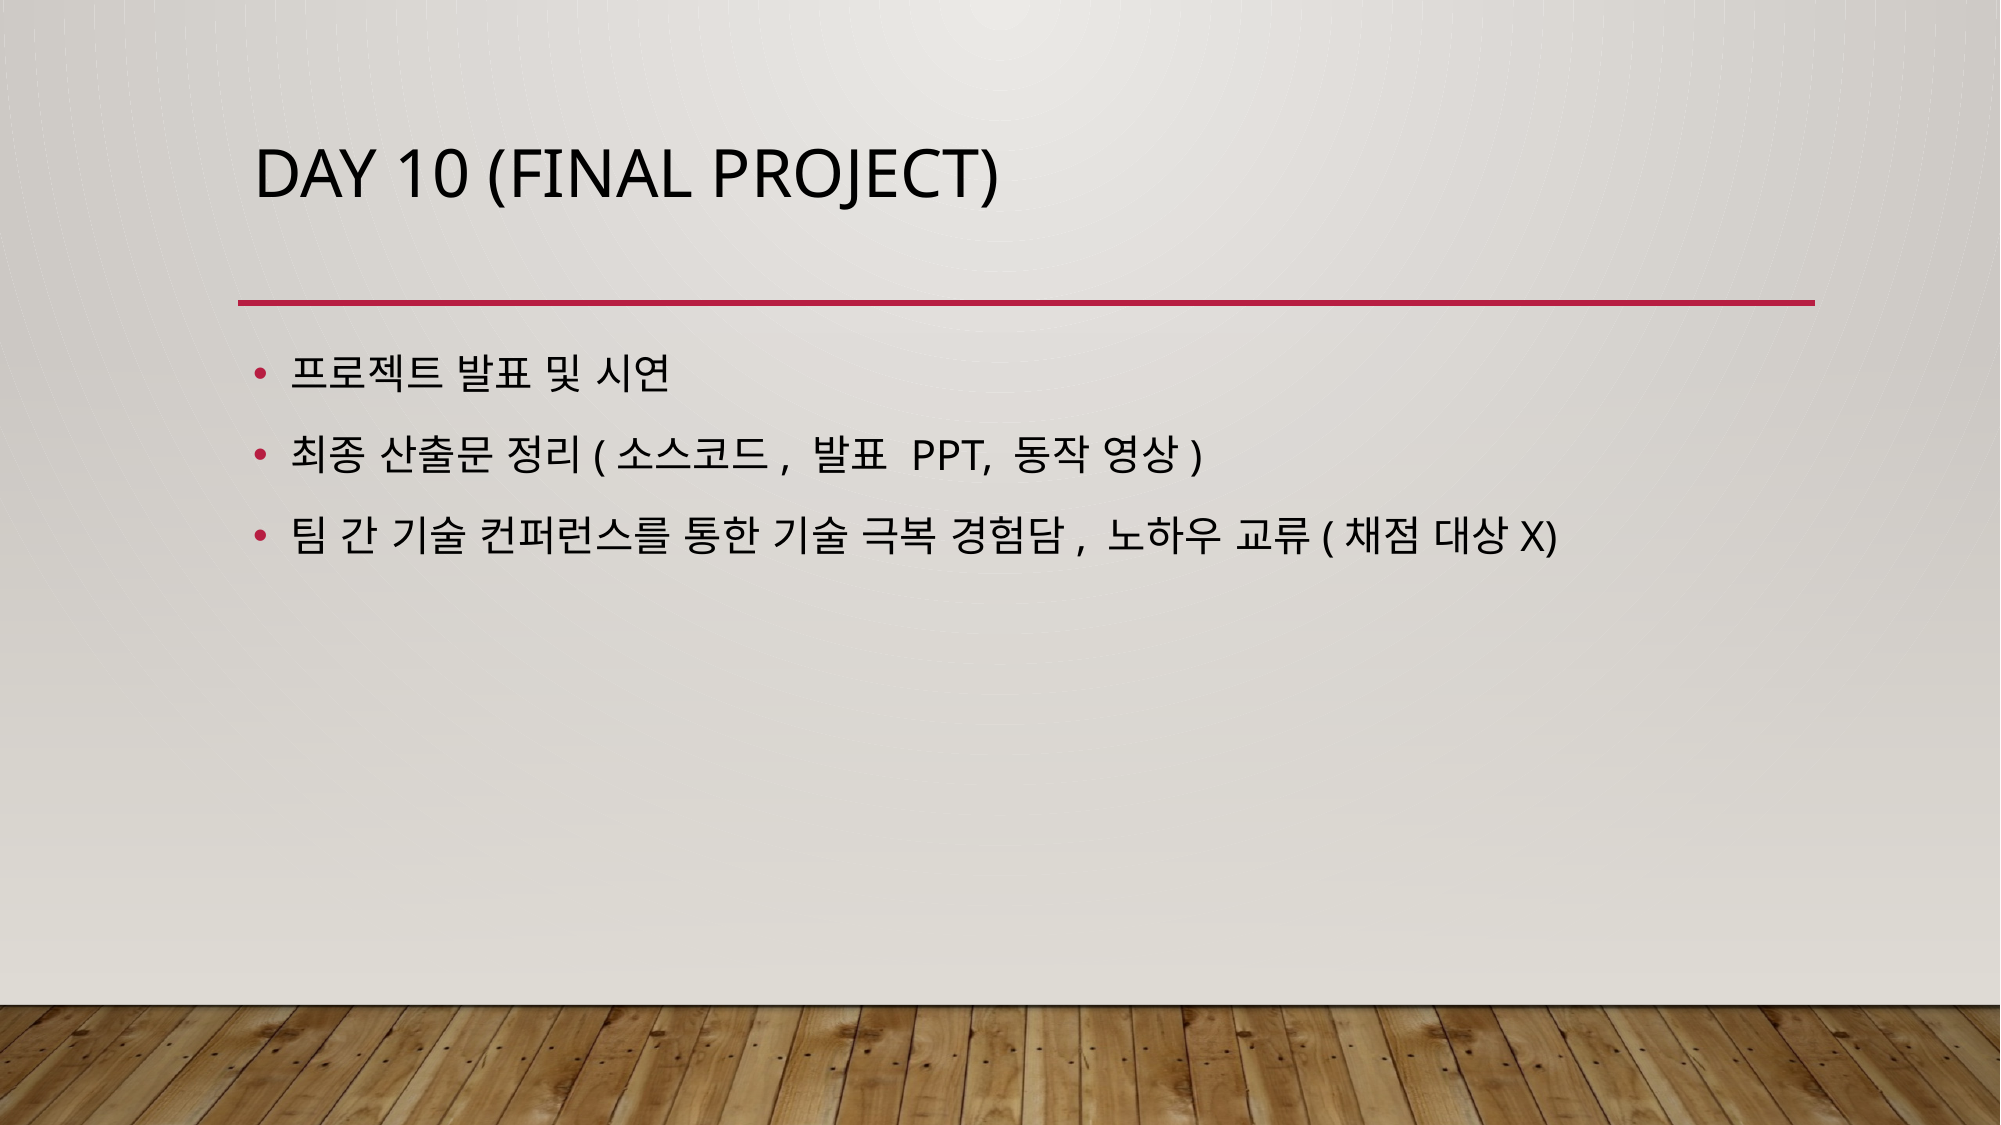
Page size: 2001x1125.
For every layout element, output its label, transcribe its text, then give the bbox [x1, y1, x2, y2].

picture [0, 1005, 2000, 1125]
list 프로젝트 발표 및 시연 최종 산출문 정리(소스코드, 발표 PPT, 동작 영상) 팀 간 기술 컨퍼런스를 통한 기술 극복 경험담, 노하우 교류(채점 대상X) [238, 330, 1814, 897]
title Day 10 (final project) [238, 131, 1814, 305]
